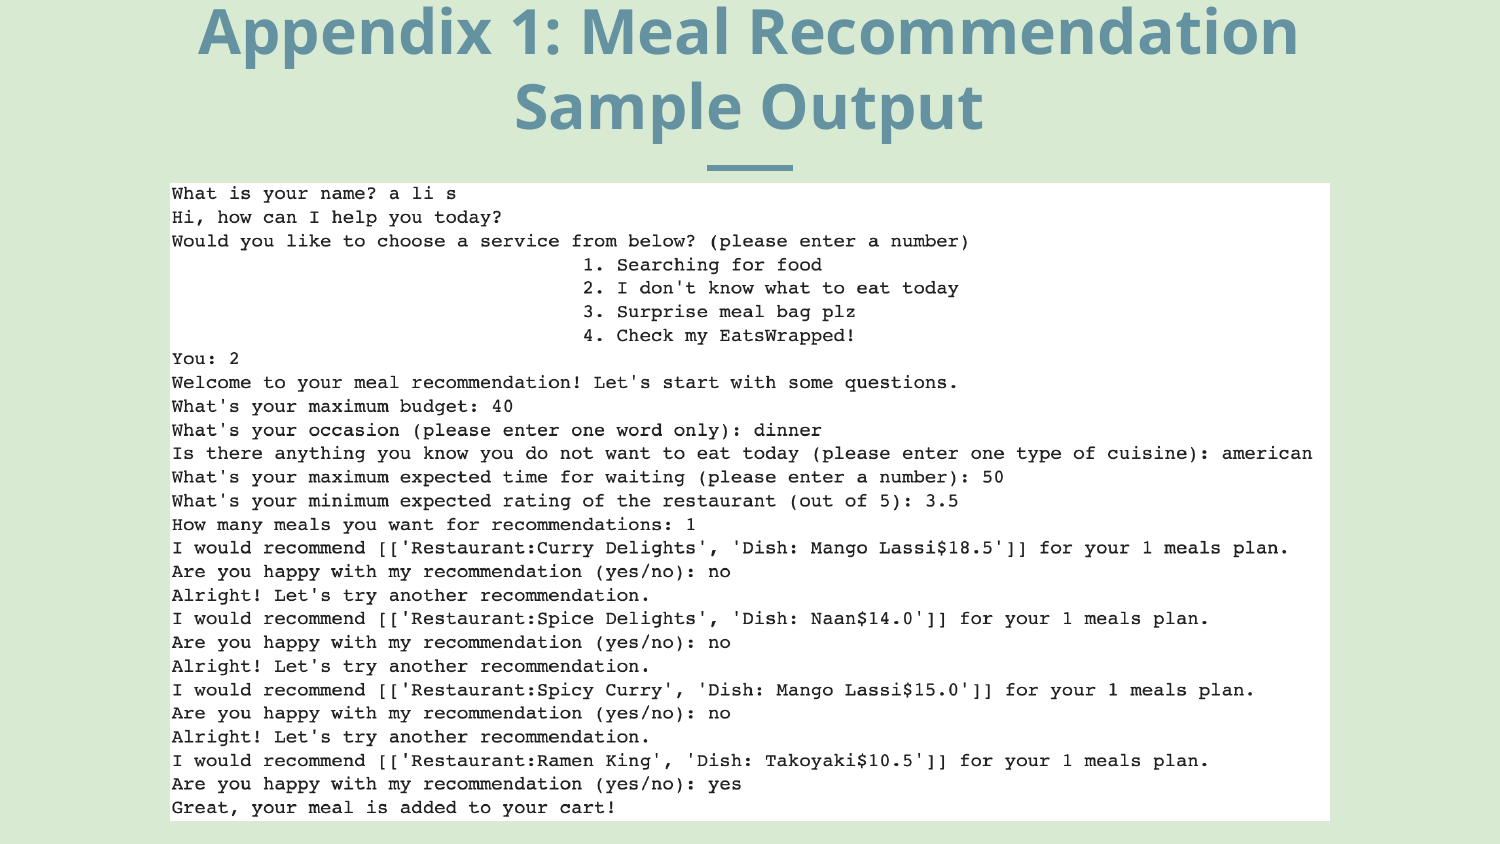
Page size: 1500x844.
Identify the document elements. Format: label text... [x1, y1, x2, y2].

picture [169, 183, 1331, 821]
title Appendix 1: Meal Recommendation Sample Output [130, 33, 1370, 157]
